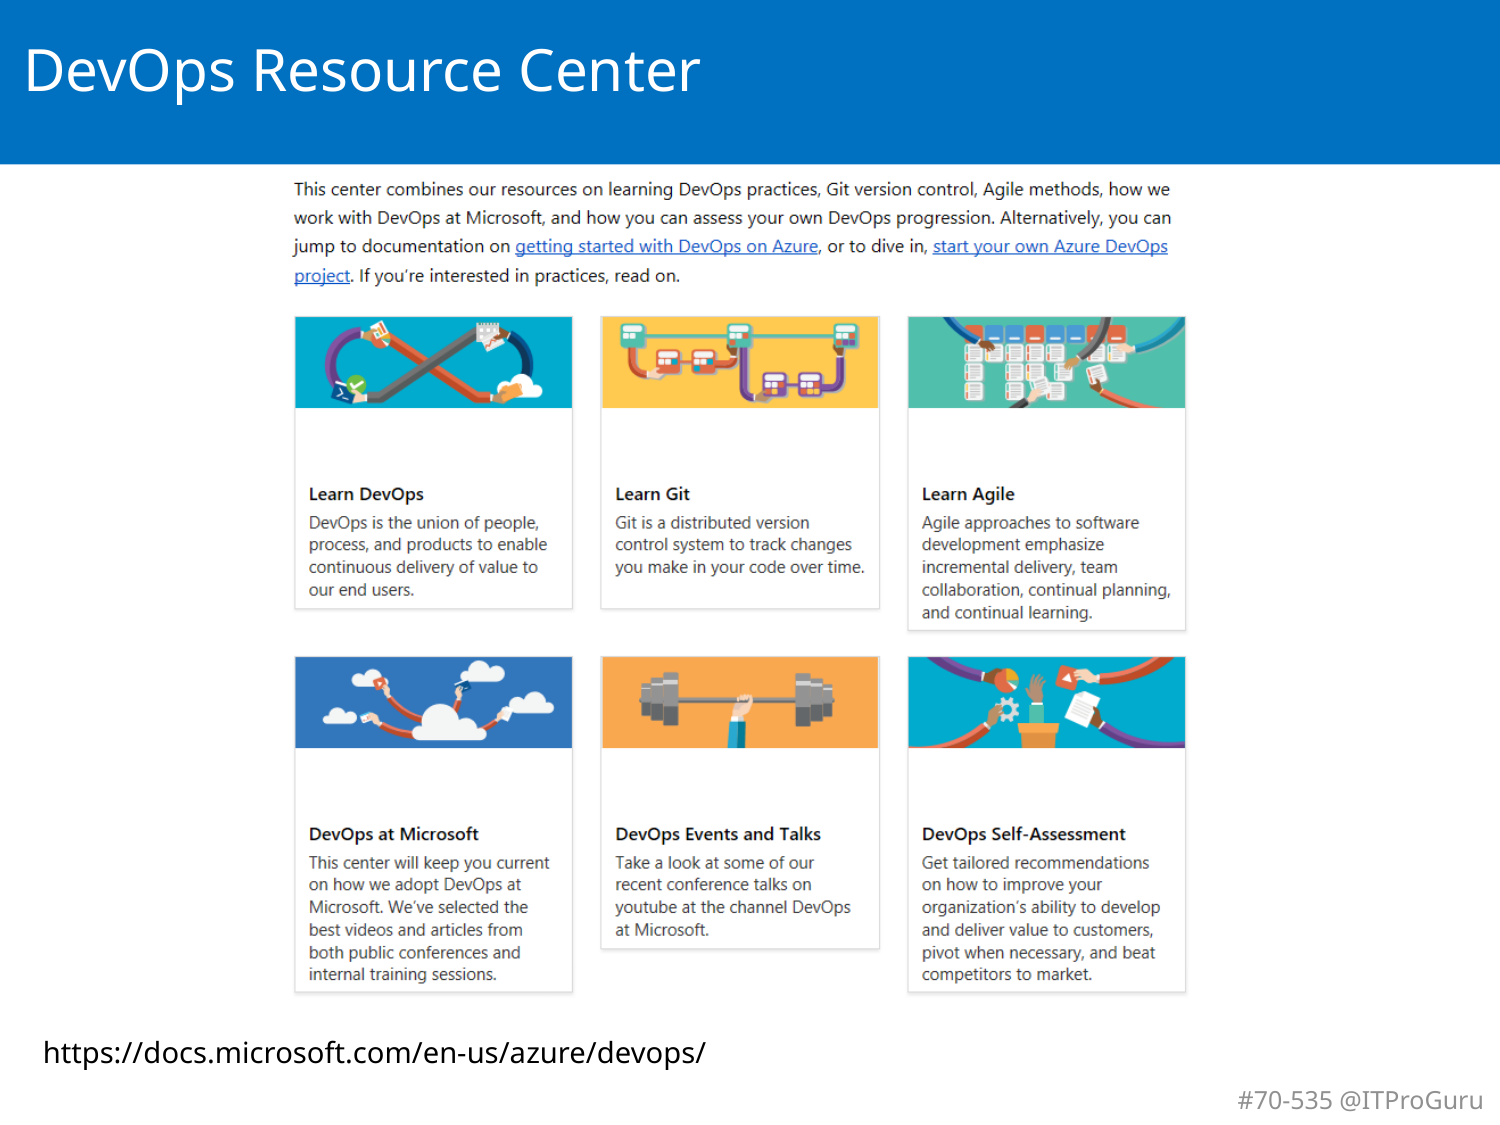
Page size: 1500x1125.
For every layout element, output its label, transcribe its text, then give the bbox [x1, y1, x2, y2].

list https://docs.microsoft.com/en-us/azure/devops/ [42, 1034, 1450, 1103]
title DevOps Resource Center [22, 0, 1487, 148]
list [291, 167, 1202, 1013]
